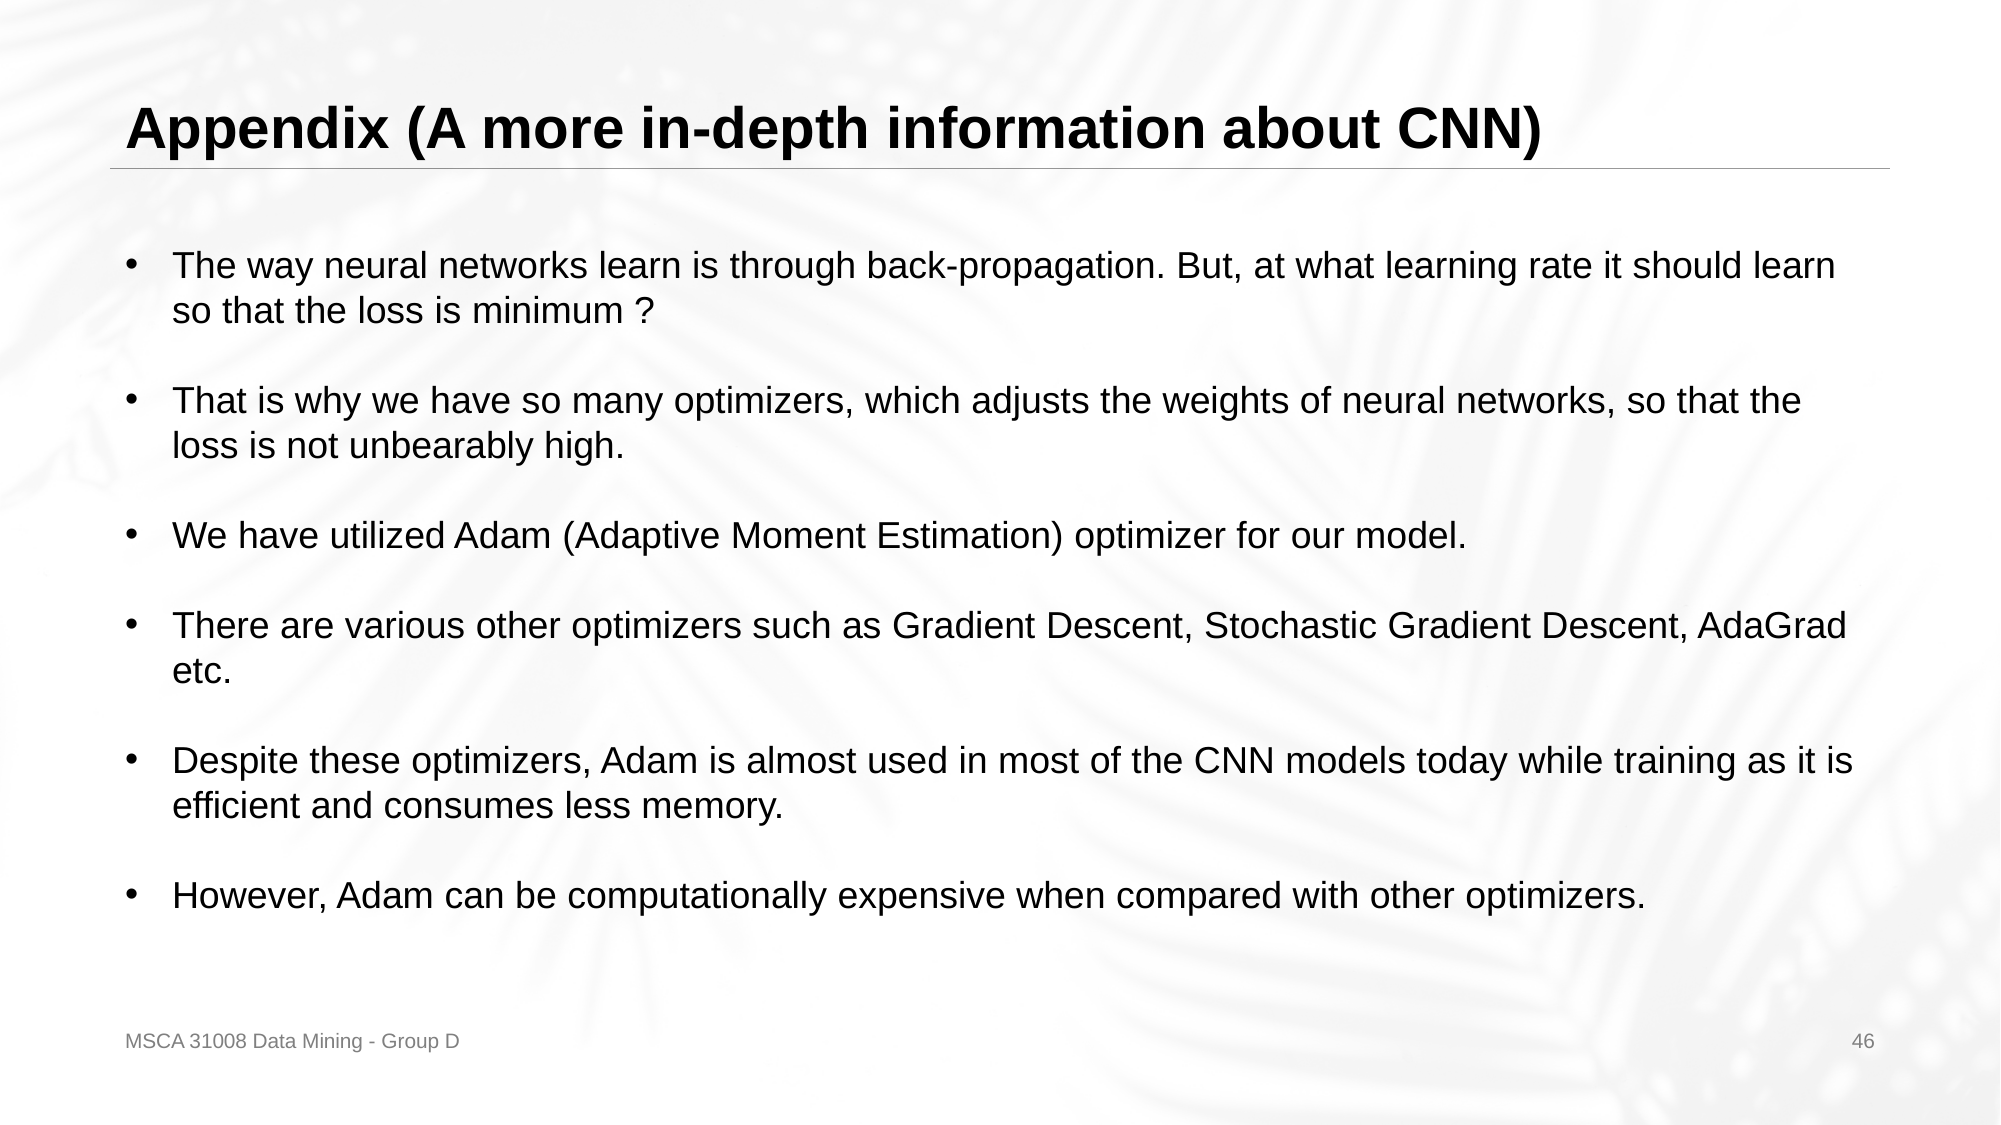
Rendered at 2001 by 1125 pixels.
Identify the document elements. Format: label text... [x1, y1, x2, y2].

list [109, 212, 1890, 1011]
footer MSCA 31008 Data Mining - Group D [109, 1023, 790, 1058]
title Appendix (A more in-depth information about CNN) [109, 0, 1890, 169]
slide_number 46 [1412, 1023, 1890, 1058]
text_box The way neural networks learn is through back-propagation. But, at what learning rate it should learn so that the loss is minimum ? That is why we have so many optimizers, which adjusts the weights of neural networks, so that the loss is not unbearably high. We have utilized Adam (Adaptive Moment Estimation) optimizer for our model. There are various other optimizers such as Gradient Descent, Stochastic Gradient Descent, AdaGrad etc. Despite these optimizers, Adam is almost used in most of the CNN models today while training as it is efficient and consumes less memory. However, Adam can be computationally expensive when compared with other optimizers. [110, 233, 1890, 969]
